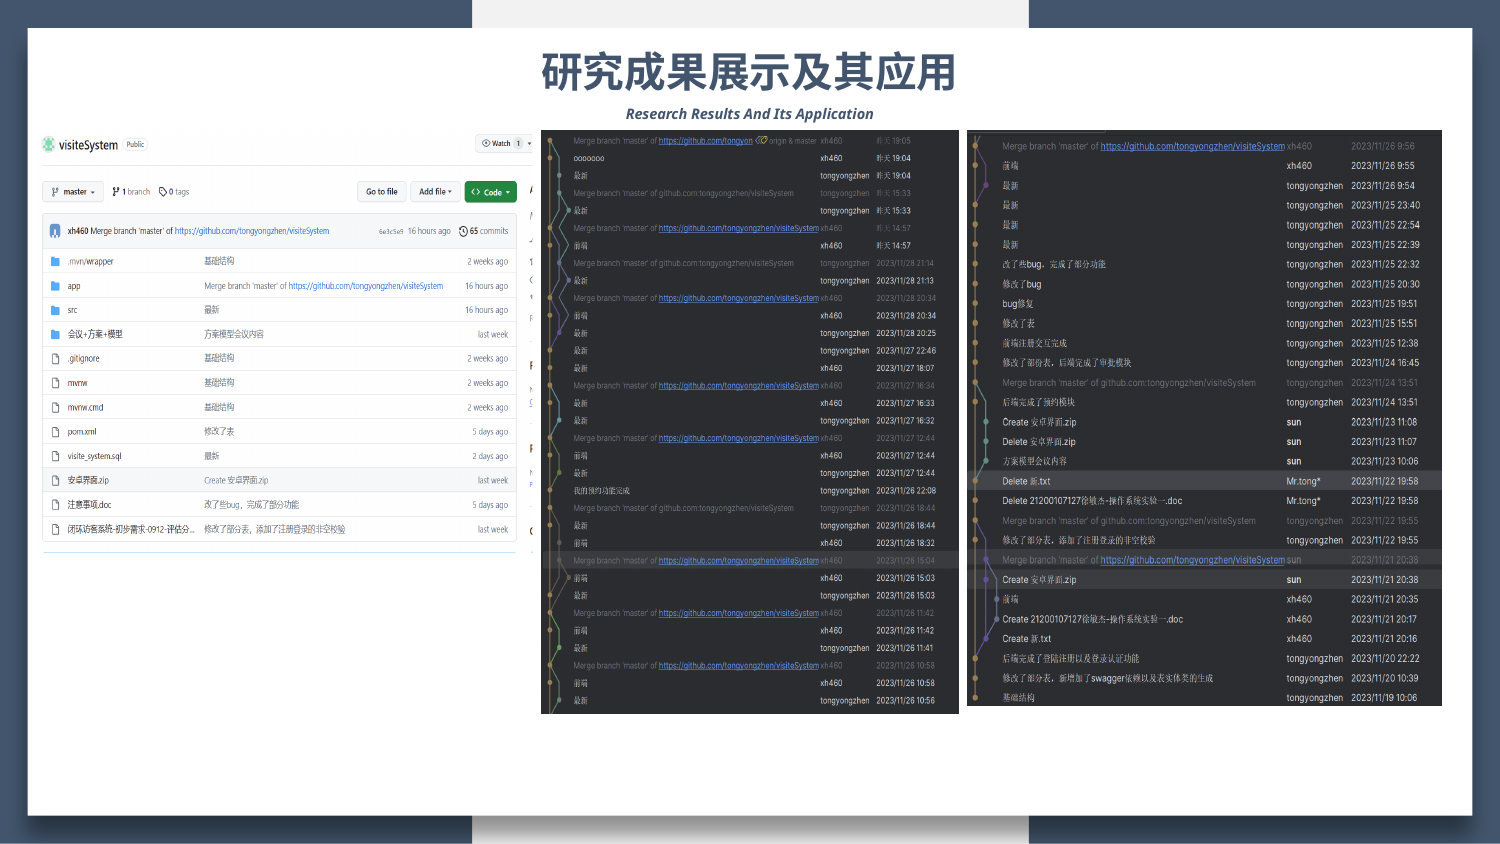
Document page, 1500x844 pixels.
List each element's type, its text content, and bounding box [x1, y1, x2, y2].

picture [541, 130, 959, 714]
text_box Research Results And Its Application [492, 97, 1008, 130]
picture [36, 130, 533, 553]
text_box 研究成果展示及其应用 [526, 38, 974, 97]
picture [967, 130, 1442, 706]
